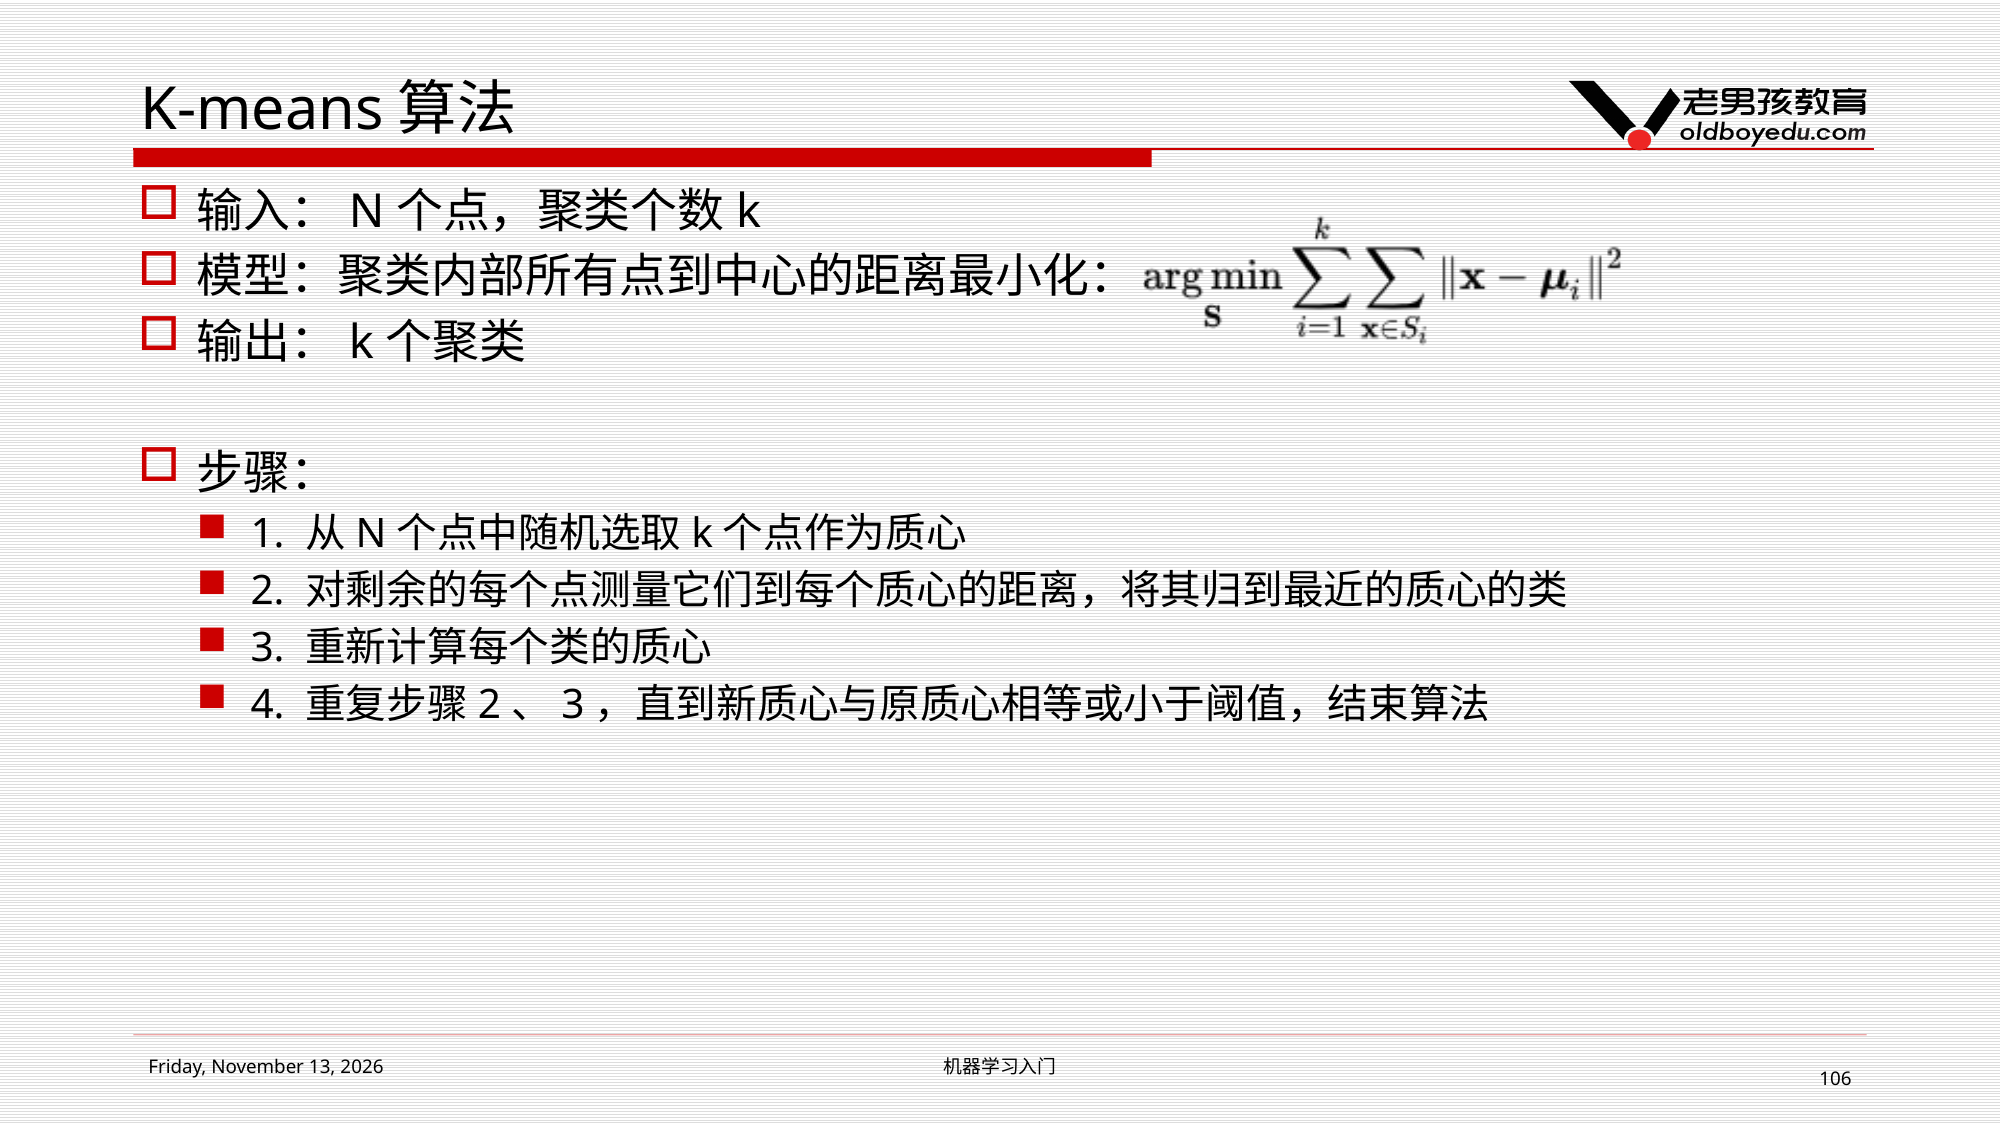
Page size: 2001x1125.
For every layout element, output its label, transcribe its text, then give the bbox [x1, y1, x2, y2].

list 输入：N个点，聚类个数k 模型：聚类内部所有点到中心的距离最小化： 输出：k个聚类 步骤： 1. 从N个点中随机选取k个点作为质心 2. 对剩余的每个点测量它们到每个质心的距离，将其归到最近的质心的类 3. 重新计算每个类的质心 4. 重复步骤2、3，直到新质心与原质心相等或小于阈值，结束算法 [123, 172, 1874, 988]
slide_number 106 [1433, 1058, 1867, 1103]
title K-means算法 [125, 50, 1876, 149]
picture [1142, 208, 1627, 353]
footer 机器学习入门 [683, 1046, 1317, 1103]
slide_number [133, 1046, 567, 1103]
